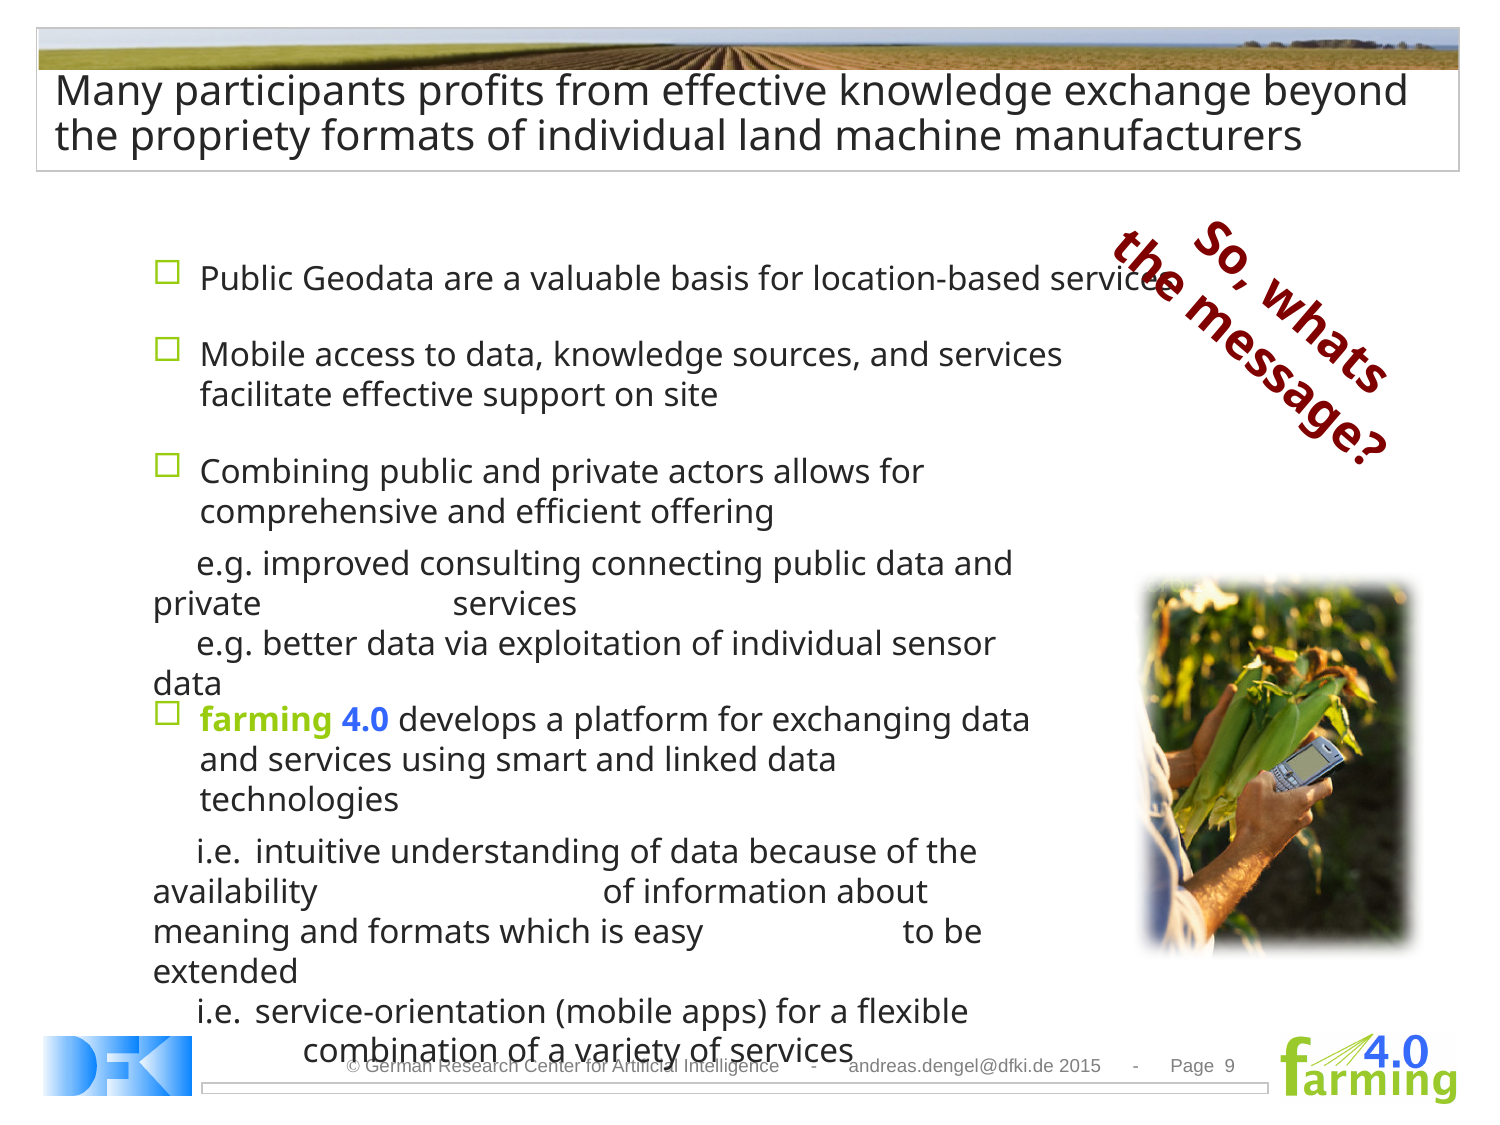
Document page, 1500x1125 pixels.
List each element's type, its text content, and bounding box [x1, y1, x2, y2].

picture [43, 1036, 138, 1096]
picture [1279, 1032, 1457, 1105]
picture [38, 29, 1459, 70]
text_box So, whats the message? [1086, 152, 1455, 496]
title Many participants profits from effective knowledge exchange beyond the propriety formats of individual land machine manufacturers [39, 84, 1461, 161]
text_box Public Geodata are a valuable basis for location-based services [138, 249, 1142, 304]
text_box Combining public and private actors allows for comprehensive and efficient offering e.g. improved consulting connecting public data and private services e.g. better data via exploitation of individual sensor data [138, 442, 1056, 690]
text_box Mobile access to data, knowledge sources, and services facilitate effective support on site [137, 325, 1202, 421]
picture [1132, 570, 1426, 961]
text_box farming 4.0 develops a platform for exchanging data and services using smart and linked data technologies i.e. intuitive understanding of data because of the availability of information about meaning and formats which is easy to be extended i.e. service-orientation (mobile apps) for a flexible combination of a variety of services [138, 690, 1056, 1125]
